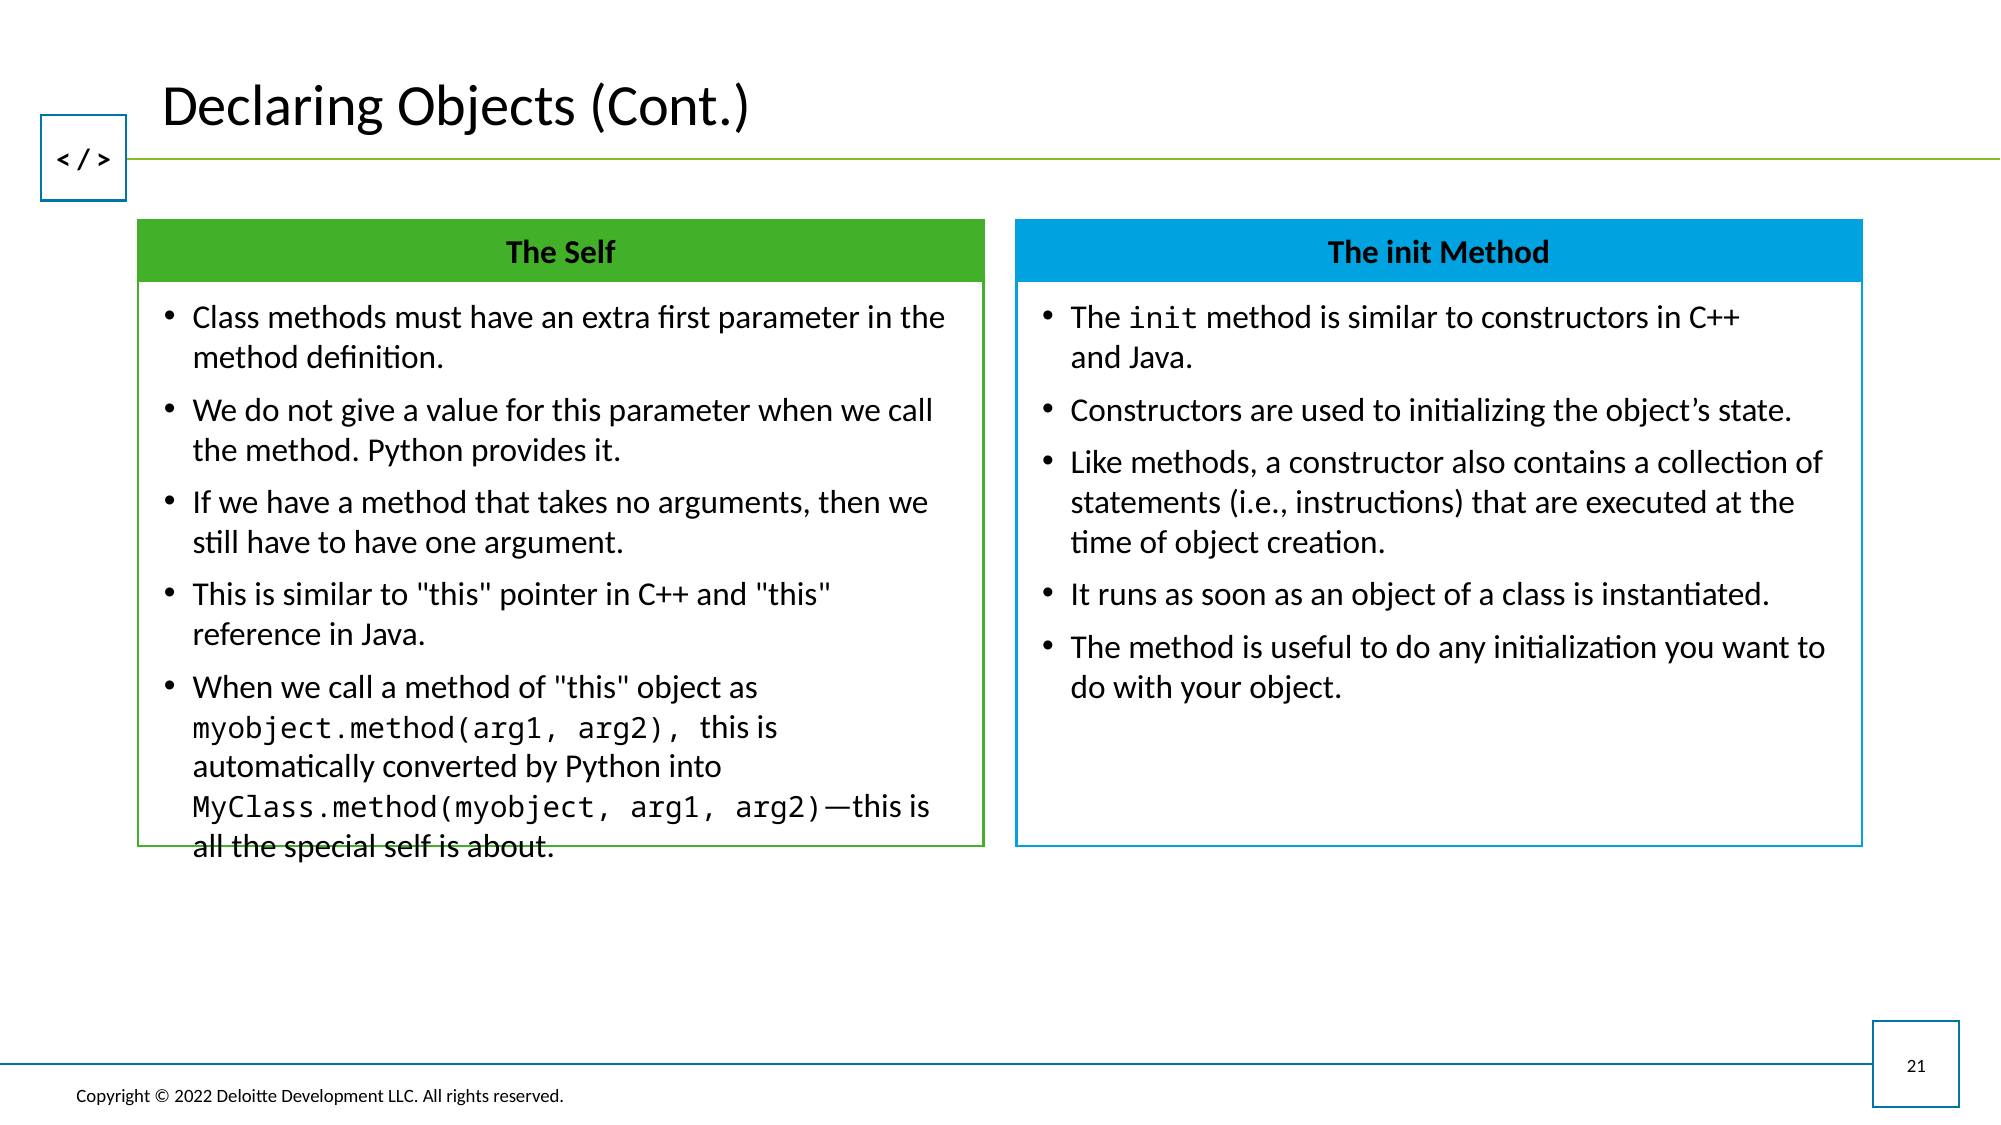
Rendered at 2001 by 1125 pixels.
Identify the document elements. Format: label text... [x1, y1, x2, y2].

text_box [137, 220, 1863, 847]
title Declaring Objects (Cont.) [147, 45, 1840, 159]
slide_number 21 [1873, 1046, 1959, 1085]
